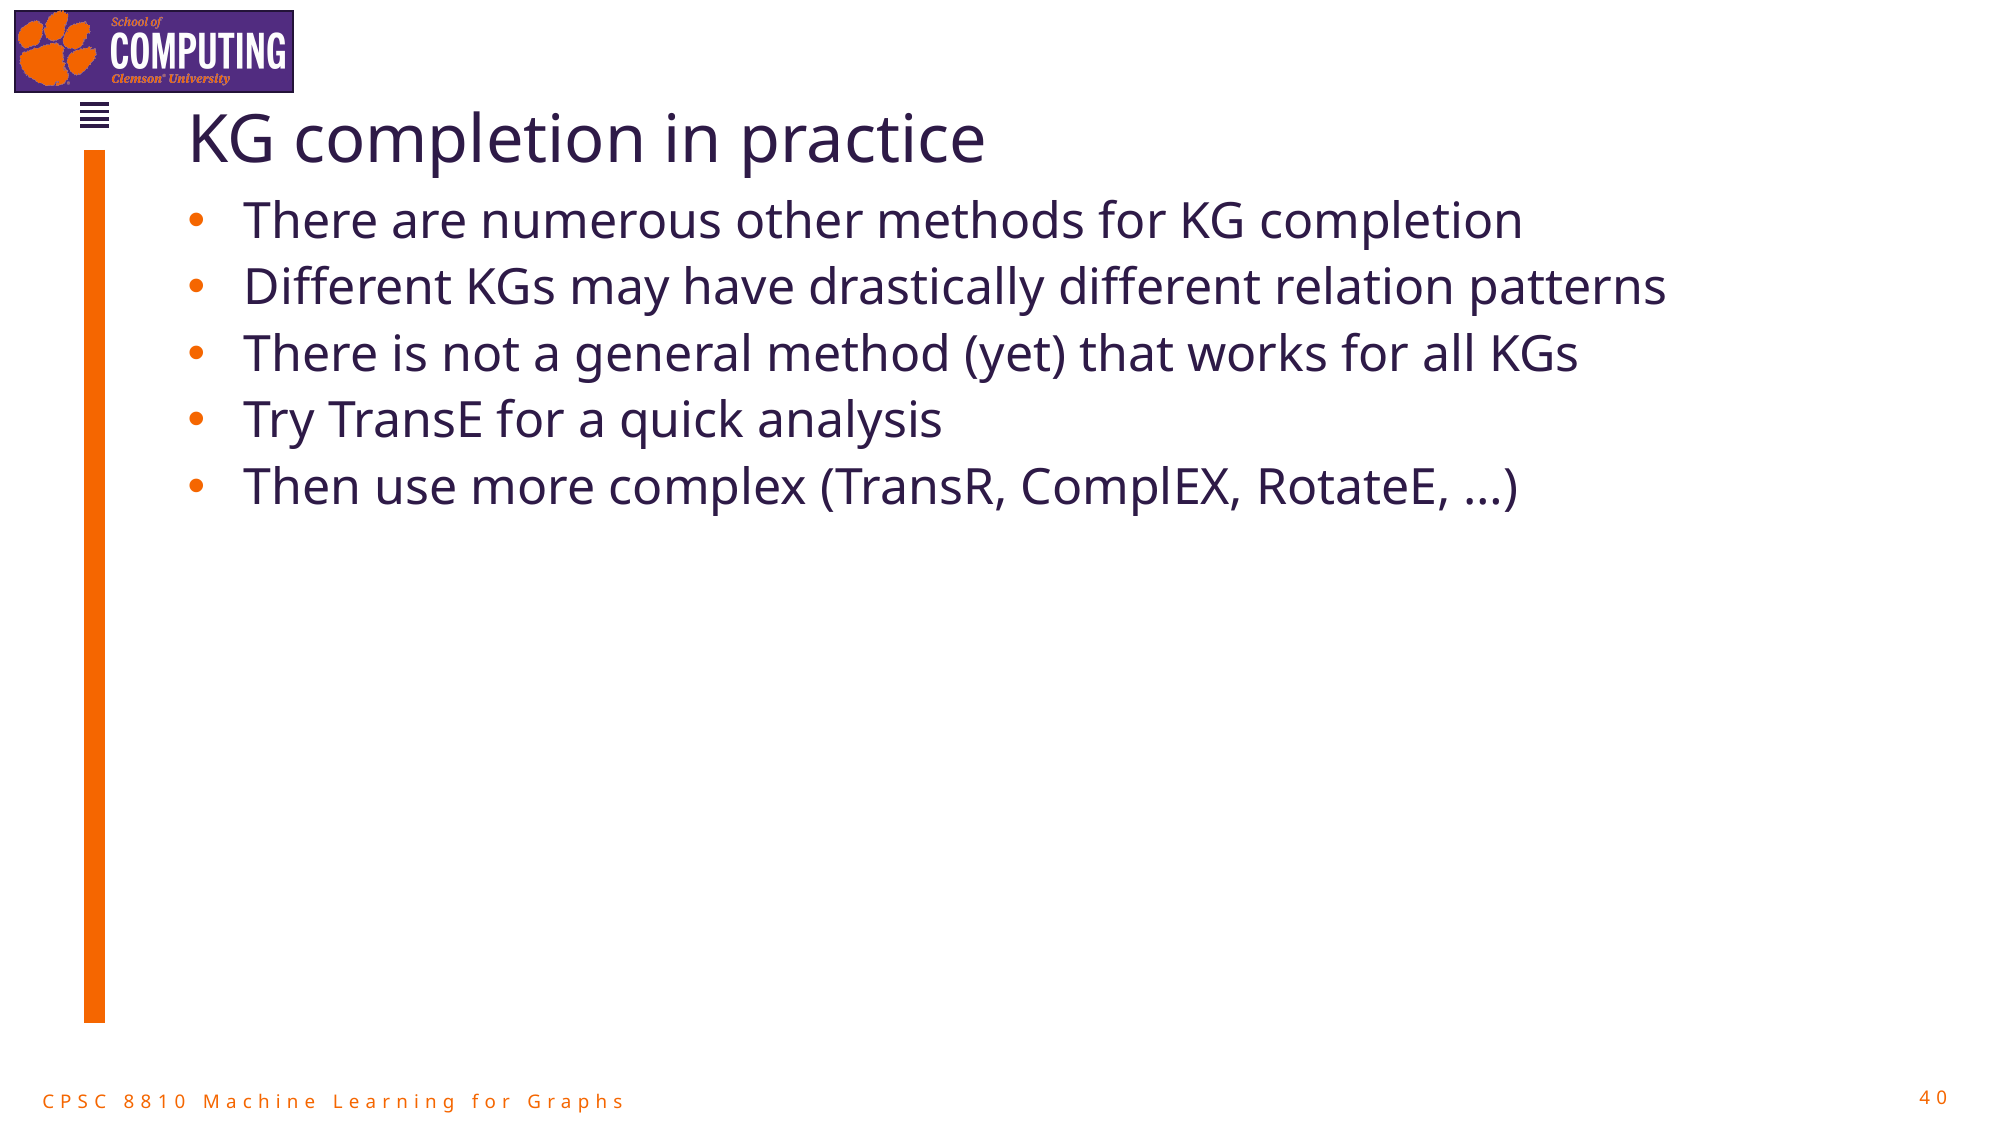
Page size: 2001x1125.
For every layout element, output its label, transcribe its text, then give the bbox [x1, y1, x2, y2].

title KG completion in practice [187, 104, 1913, 178]
picture [18, 10, 285, 86]
list There are numerous other methods for KG completion Different KGs may have drastically different relation patterns There is not a general method (yet) that works for all KGs Try TransE for a quick analysis Then use more complex (TransR, ComplEX, RotateE, …) [187, 195, 1708, 519]
